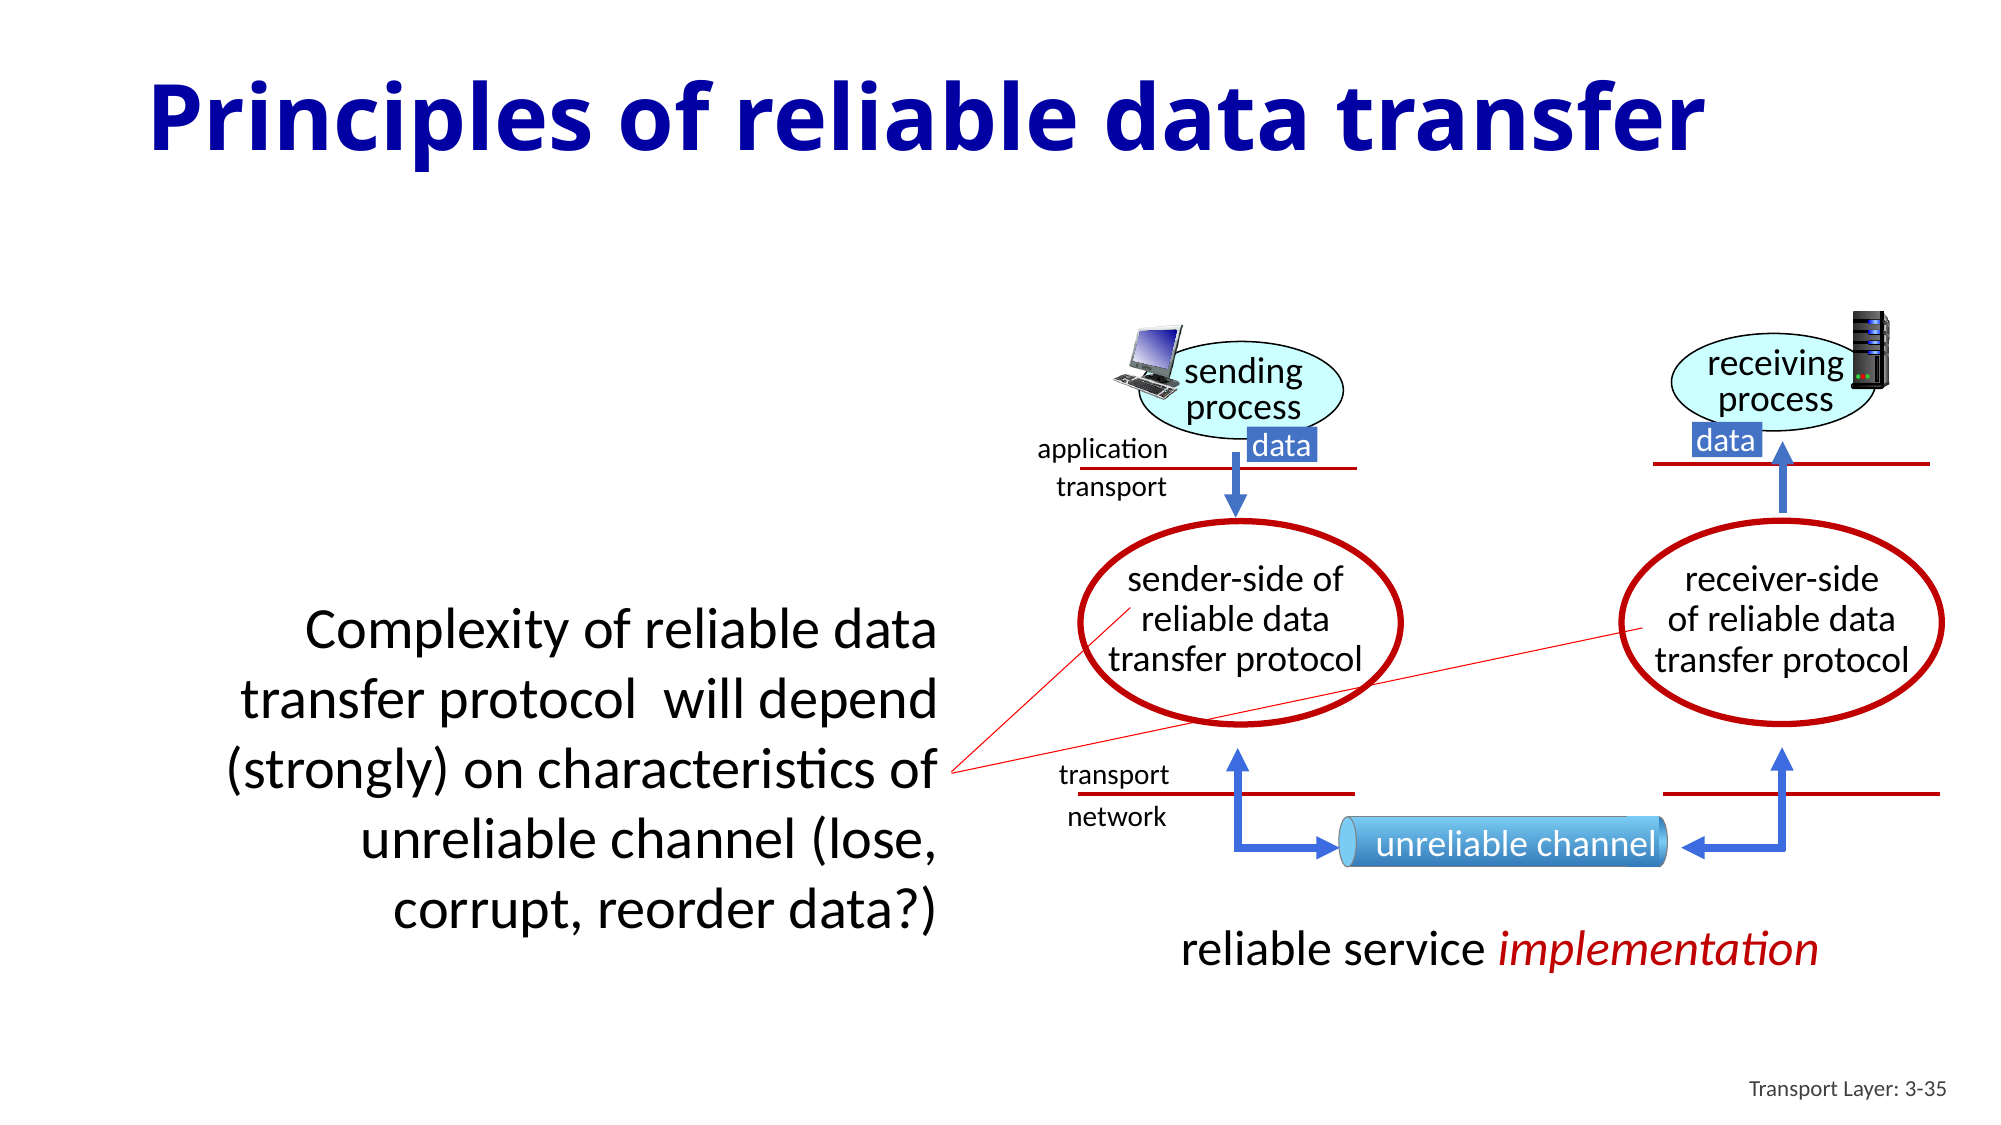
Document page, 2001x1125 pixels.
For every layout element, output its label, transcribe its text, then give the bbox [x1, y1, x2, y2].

title Principles of reliable data transfer [131, 47, 1952, 195]
slide_number Transport Layer: 3-35 [1512, 1056, 1963, 1117]
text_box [1021, 311, 1940, 984]
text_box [163, 582, 1643, 951]
